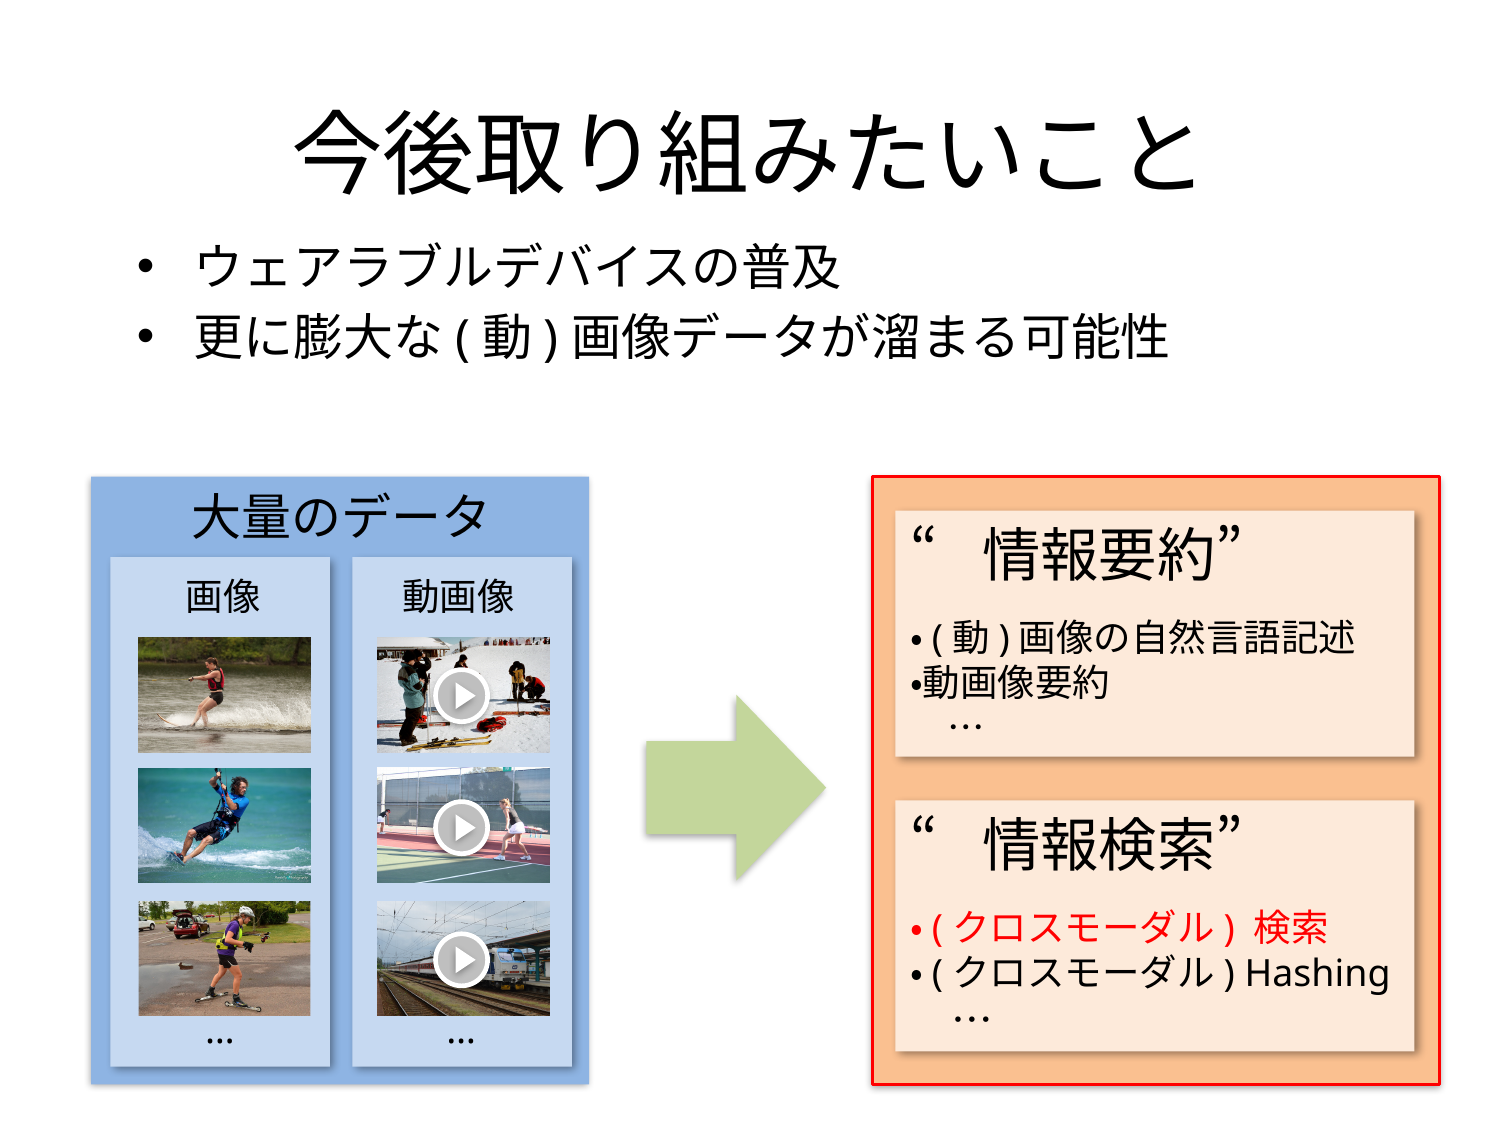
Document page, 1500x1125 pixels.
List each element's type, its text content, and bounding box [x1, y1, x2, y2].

text_box [110, 556, 331, 1067]
picture [376, 767, 550, 883]
text_box 動画像 [349, 565, 568, 626]
text_box … [190, 1024, 247, 1059]
text_box [645, 693, 827, 882]
text_box [352, 556, 573, 1067]
text_box “情報要約” ・(動)画像の自然言語記述 ・動画像要約 … [895, 510, 1415, 757]
picture [376, 900, 550, 1017]
text_box … [431, 1024, 487, 1059]
text_box ウェアラブルデバイスの普及 更に膨大な(動)画像データが溜まる可能性 [122, 228, 1421, 371]
text_box [90, 476, 590, 1085]
picture [376, 637, 550, 753]
picture [137, 637, 311, 753]
text_box 大量のデータ [177, 478, 507, 554]
text_box 画像 [130, 565, 316, 626]
picture [138, 900, 311, 1017]
picture [138, 768, 311, 884]
text_box [871, 476, 1440, 1085]
text_box “情報検索” ・(クロスモーダル) 検索 ・(クロスモーダル) Hashing … [895, 800, 1415, 1052]
text_box 今後取り組みたいこと [103, 88, 1397, 252]
